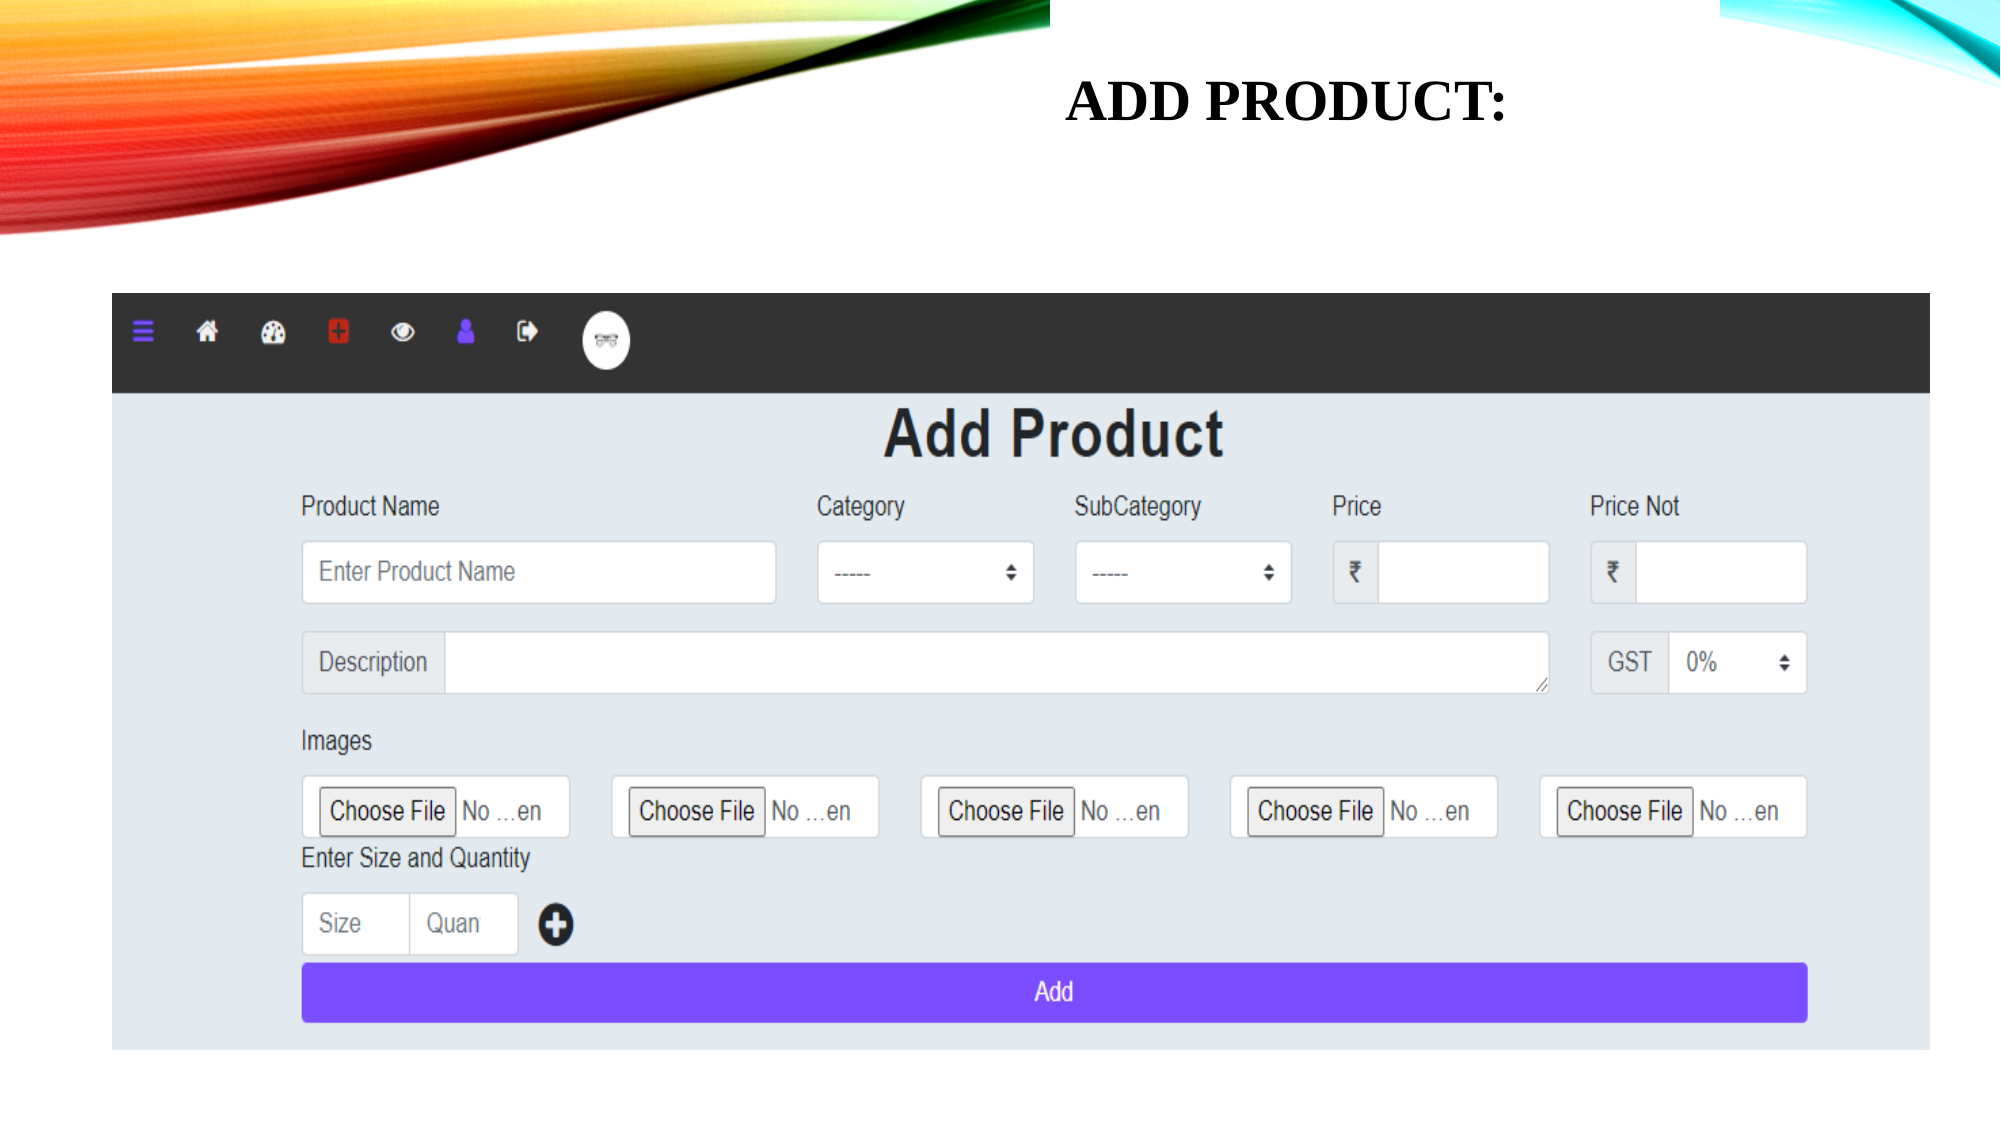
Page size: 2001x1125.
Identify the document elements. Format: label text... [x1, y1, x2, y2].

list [112, 292, 1931, 1051]
picture [0, 0, 2000, 237]
title Add Product: [1050, 0, 1720, 203]
